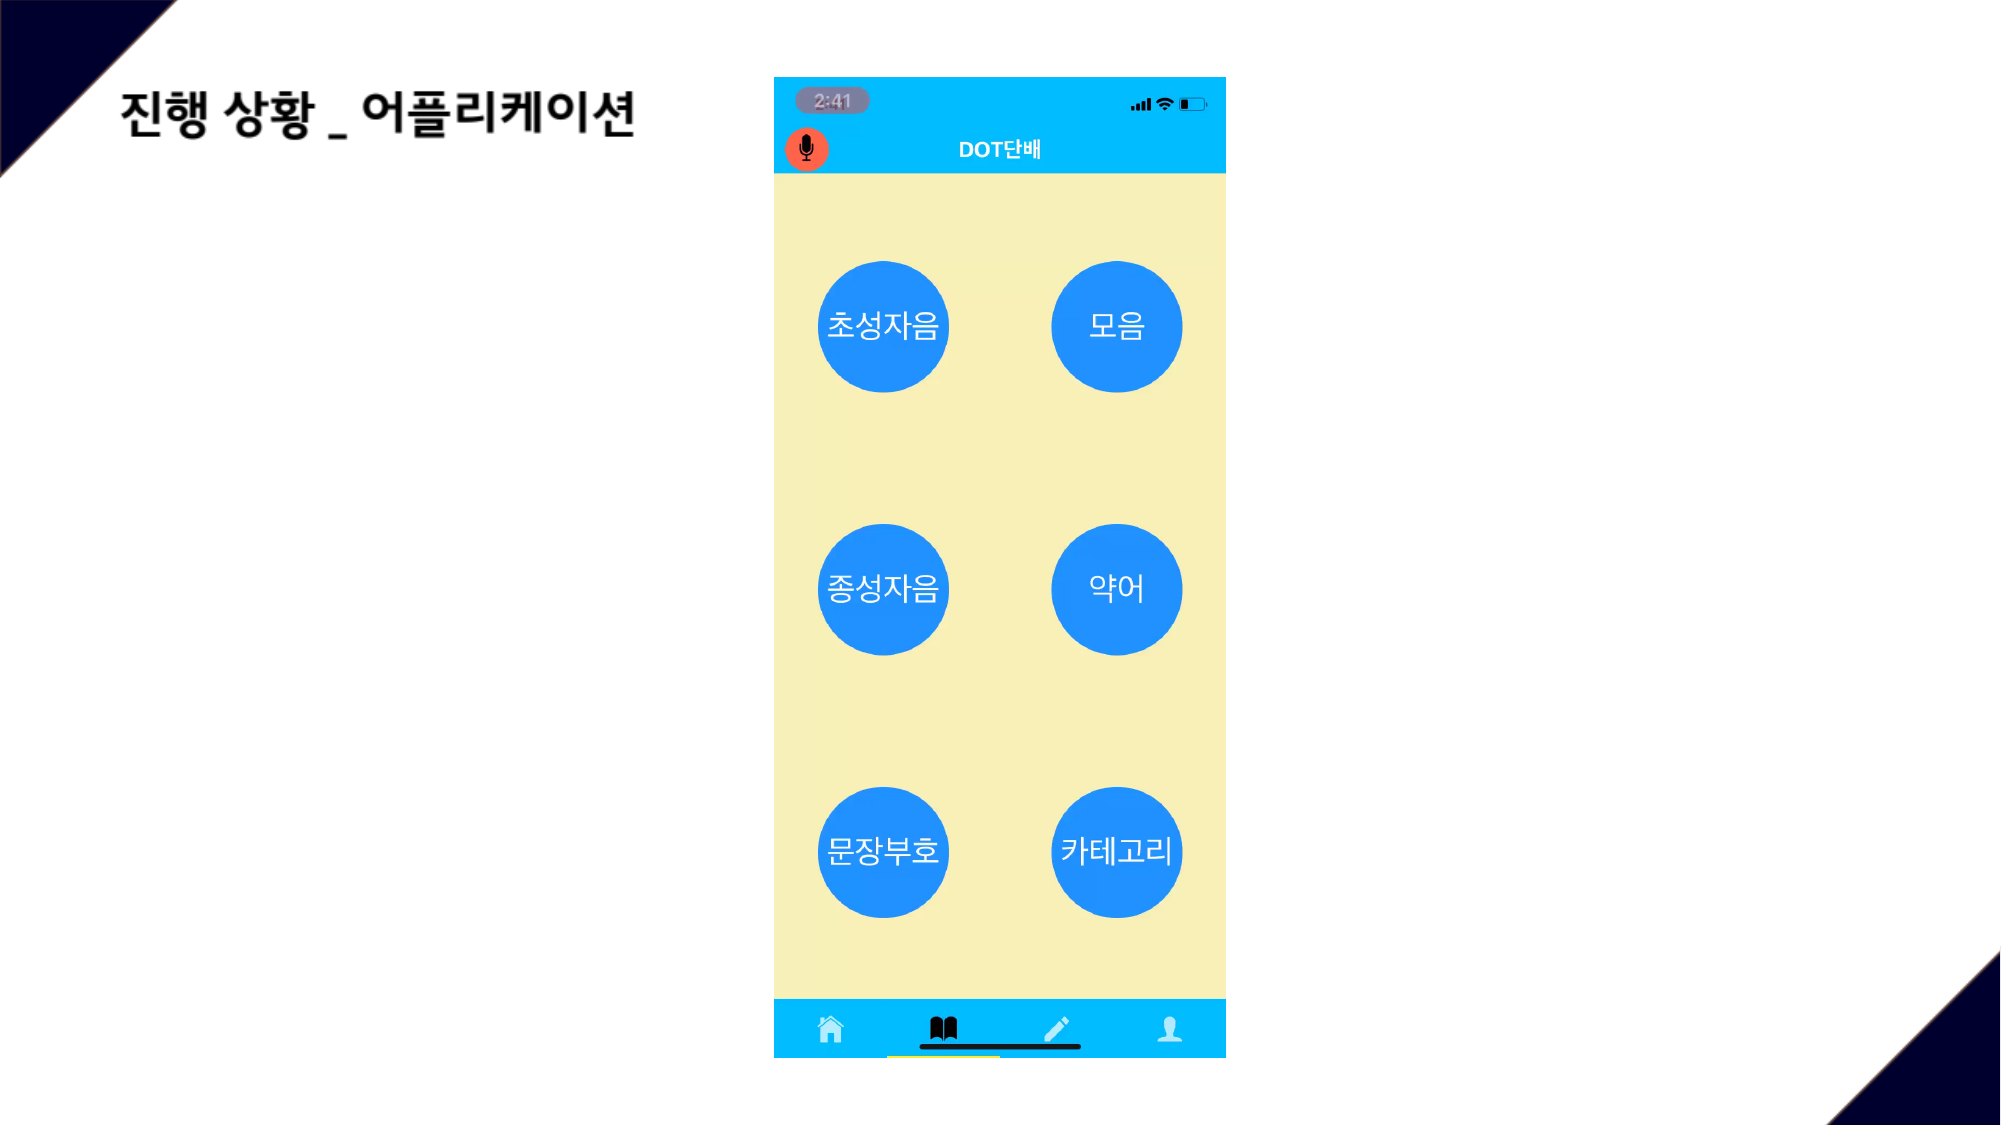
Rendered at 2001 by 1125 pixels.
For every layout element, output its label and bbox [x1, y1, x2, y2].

picture [0, 0, 2000, 1125]
text_box [772, 75, 1228, 1059]
